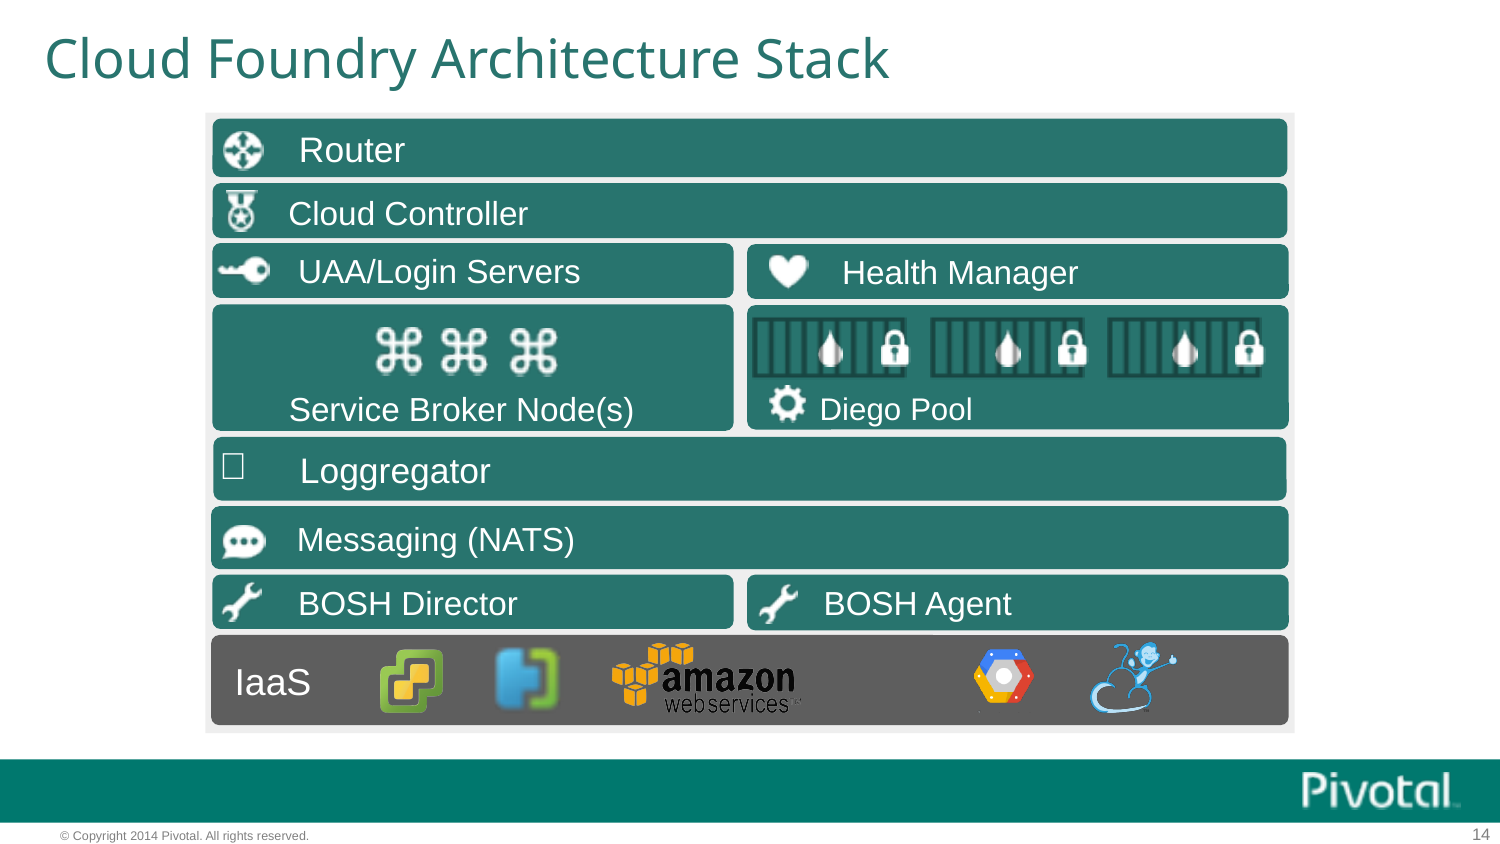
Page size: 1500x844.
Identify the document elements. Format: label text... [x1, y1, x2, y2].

picture [217, 256, 271, 286]
text_box [205, 112, 1295, 734]
text_box BOSH Agent [747, 574, 1289, 631]
picture [440, 328, 491, 377]
picture [376, 646, 447, 717]
text_box Service Broker Node(s) [212, 304, 734, 431]
picture [221, 581, 262, 622]
picture [509, 328, 561, 377]
picture [1089, 642, 1177, 713]
text_box UAA/Login Servers [212, 243, 734, 298]
picture [223, 131, 264, 172]
picture [221, 525, 266, 562]
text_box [1107, 316, 1266, 381]
text_box Messaging (NATS) [211, 506, 1289, 570]
picture [611, 642, 801, 714]
picture [966, 642, 1043, 713]
text_box Diego Pool [747, 305, 1289, 430]
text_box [929, 316, 1089, 381]
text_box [752, 316, 912, 381]
picture [375, 327, 427, 376]
picture [757, 583, 798, 624]
picture [1302, 772, 1461, 810]
picture [225, 190, 258, 232]
text_box Health Manager [747, 244, 1289, 299]
picture [768, 385, 809, 424]
text_box BOSH Director [212, 574, 734, 629]
text_box Cloud Controller [212, 183, 1288, 239]
text_box IaaS [211, 634, 1289, 726]
text_box Loggregator [213, 436, 1287, 501]
slide_number 14 [1403, 823, 1491, 844]
text_box  [216, 442, 272, 487]
picture [768, 253, 809, 292]
picture [494, 646, 565, 717]
title Cloud Foundry Architecture Stack [44, 24, 1425, 100]
text_box Router [212, 118, 1288, 178]
